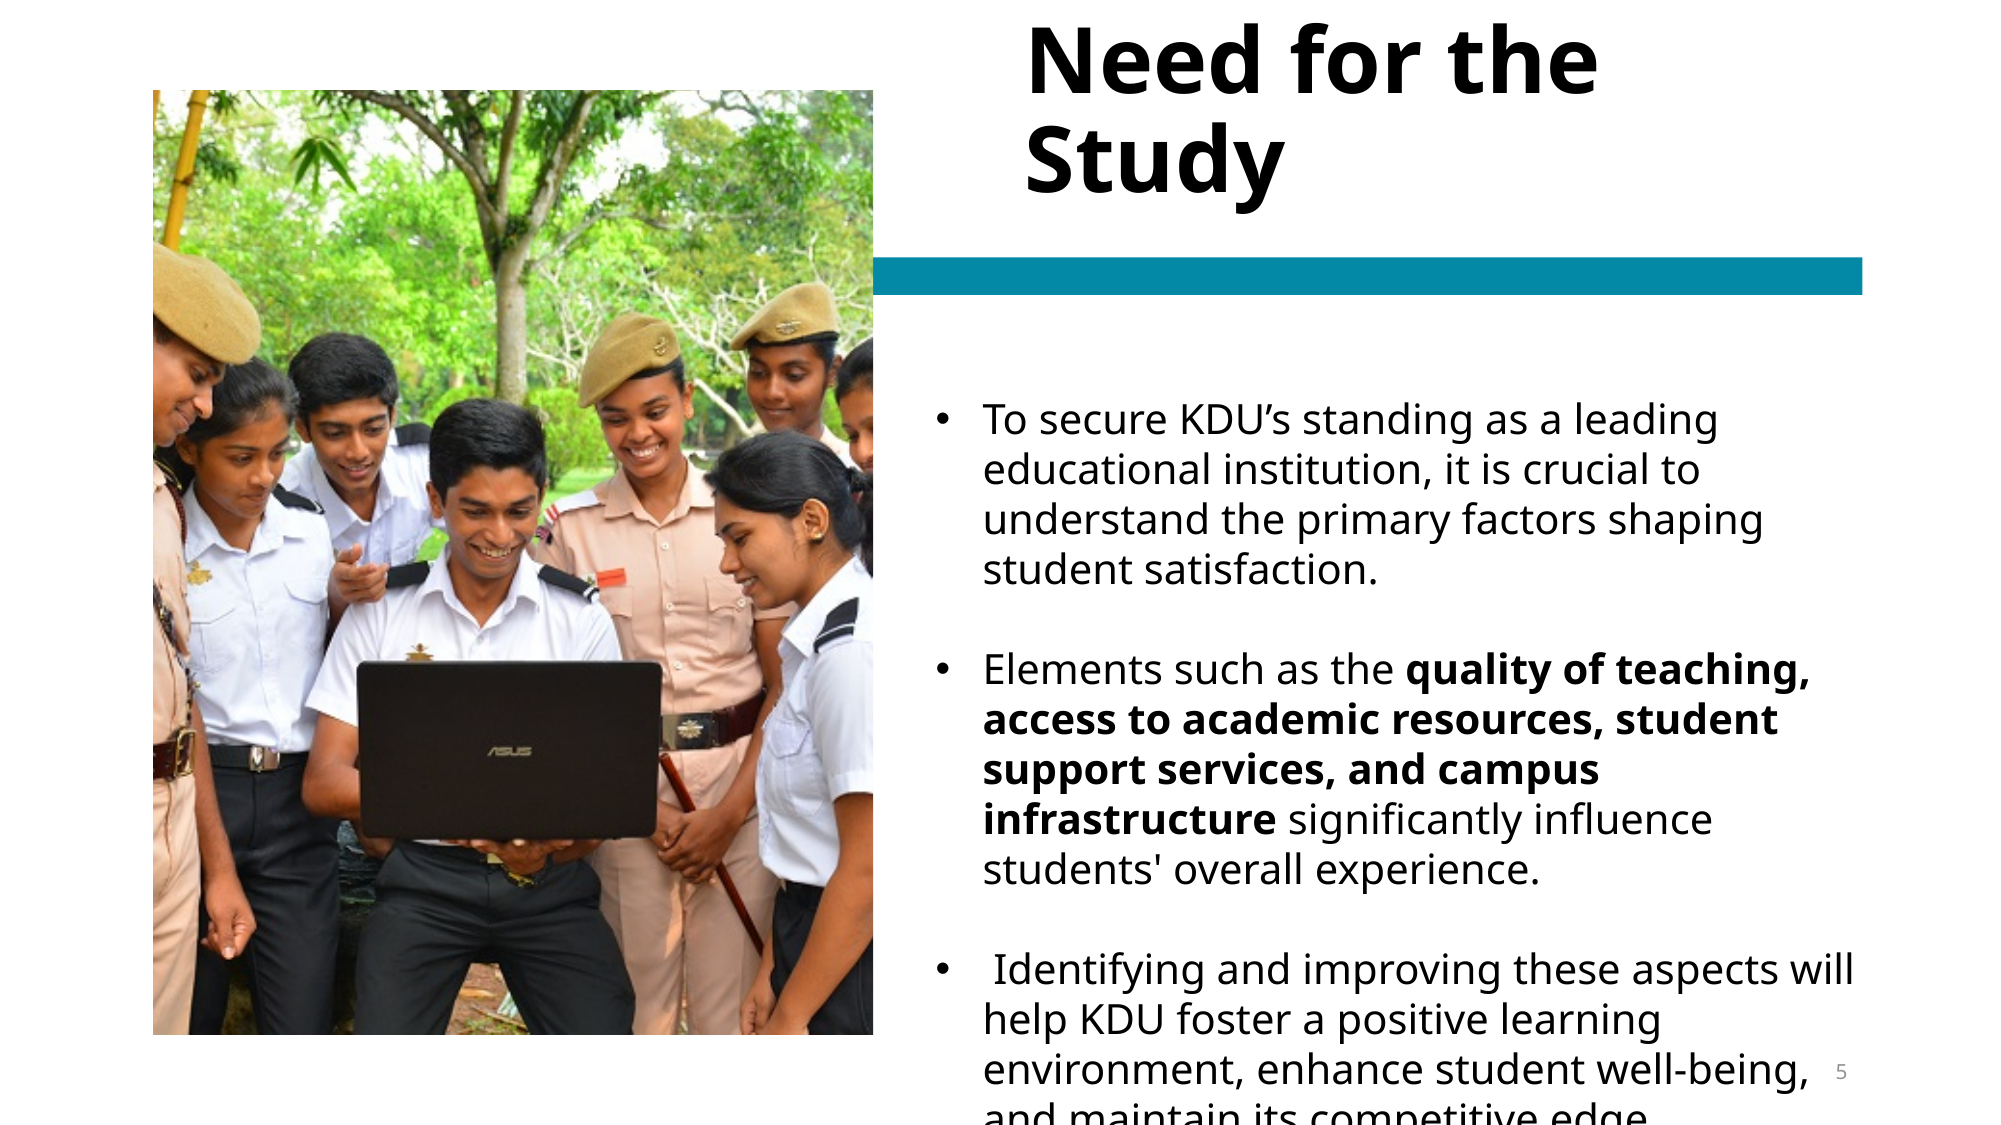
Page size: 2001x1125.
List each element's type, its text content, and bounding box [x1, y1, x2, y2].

picture [153, 89, 874, 1035]
title Need for the Study [1009, 59, 1847, 278]
text_box To secure KDU’s standing as a leading educational institution, it is crucial to understand the primary factors shaping student satisfaction. Elements such as the quality of teaching, access to academic resources, student support services, and campus infrastructure significantly influence students' overall experience. Identifying and improving these aspects will help KDU foster a positive learning environment, enhance student well-being, and maintain its competitive edge. [920, 385, 1881, 1125]
